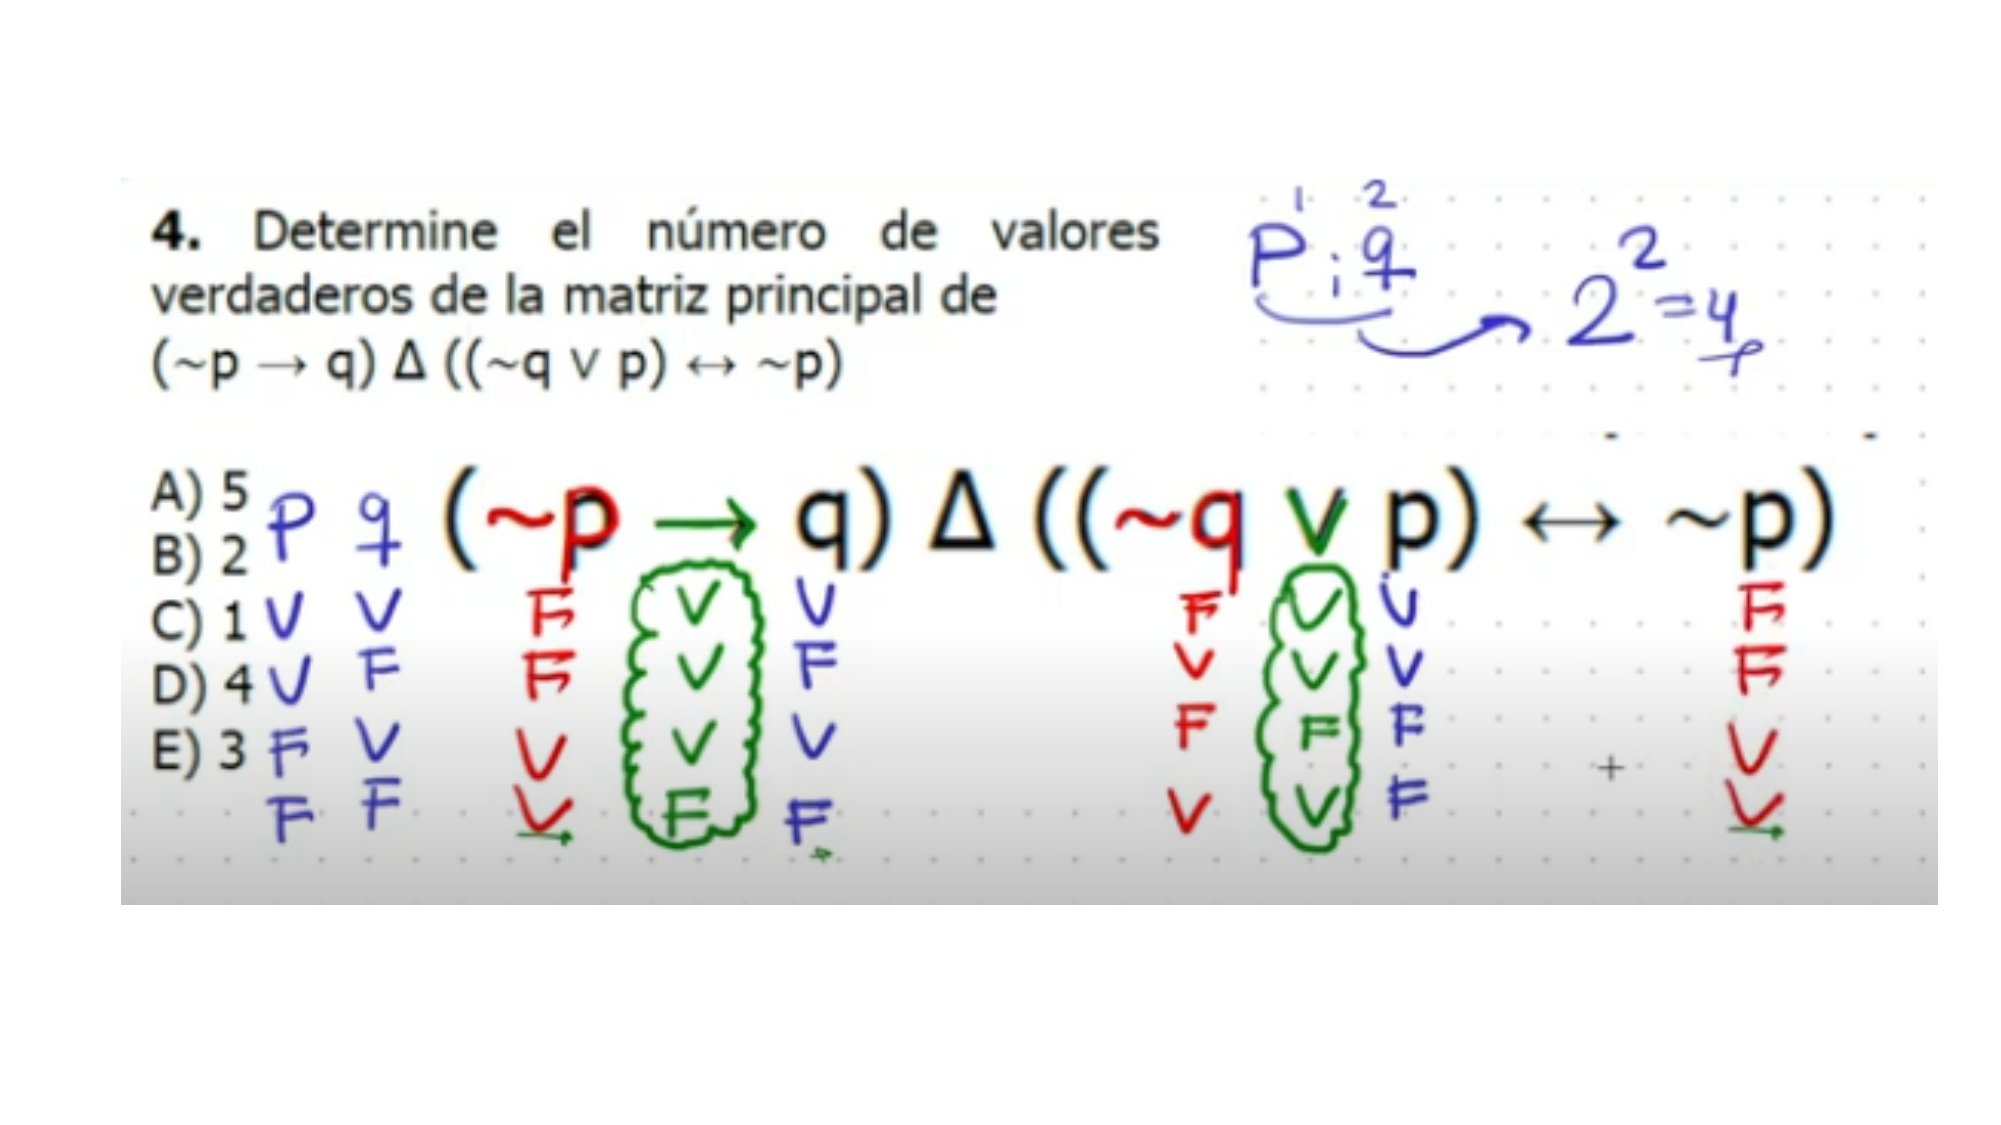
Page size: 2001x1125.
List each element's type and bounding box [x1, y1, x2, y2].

picture [121, 178, 1938, 905]
